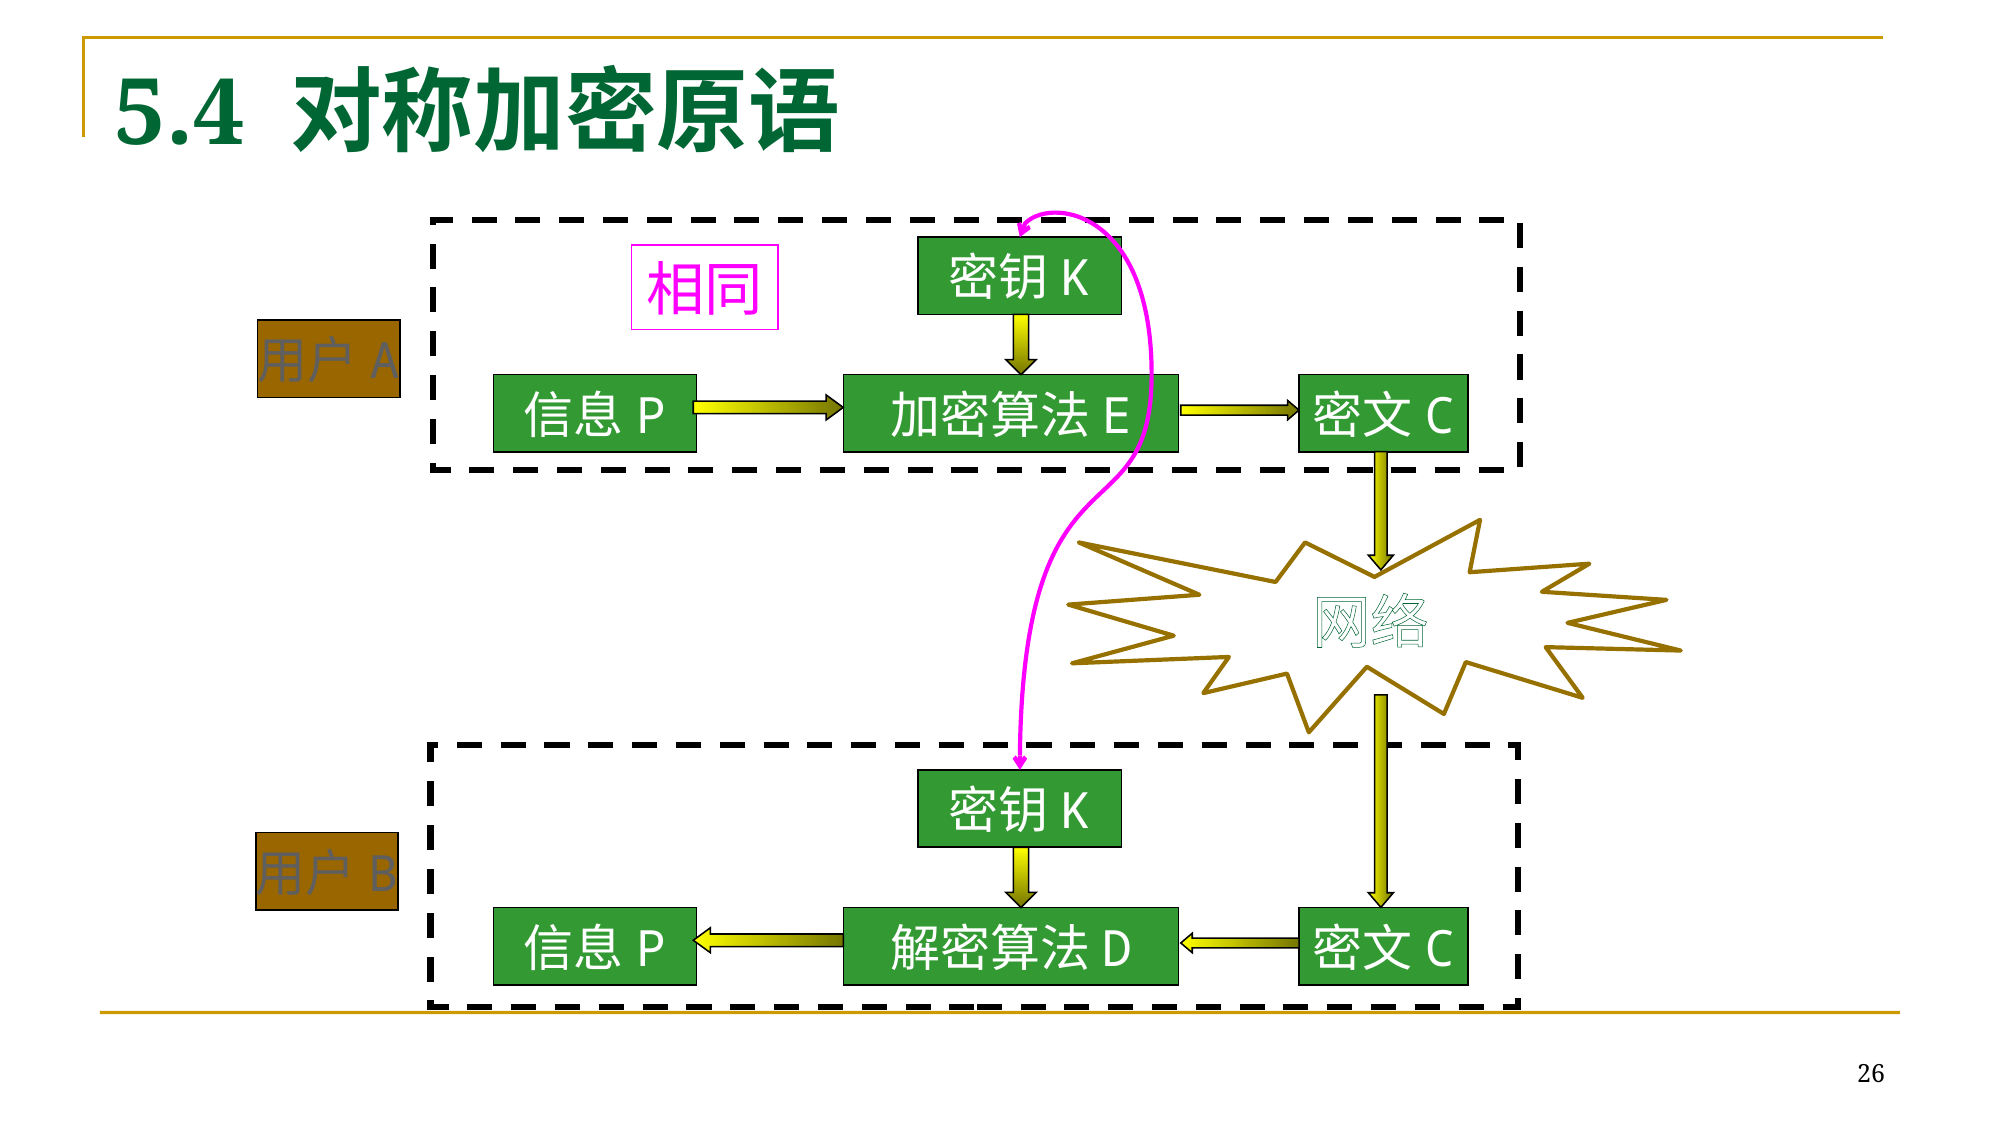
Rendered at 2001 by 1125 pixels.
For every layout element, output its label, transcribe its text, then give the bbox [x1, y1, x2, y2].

text_box 信息P [493, 907, 697, 985]
text_box [430, 744, 1519, 1008]
text_box [1368, 451, 1394, 570]
text_box 用户A [257, 319, 400, 398]
text_box 密钥K [918, 769, 1122, 848]
title 5.4 对称加密原语 [99, 45, 1900, 233]
text_box 解密算法D [843, 907, 1179, 985]
text_box 网络 [1066, 518, 1683, 735]
text_box 用户B [255, 832, 398, 910]
text_box [432, 219, 1148, 470]
text_box [693, 927, 844, 953]
text_box 密文C [1298, 907, 1469, 985]
text_box [1180, 933, 1300, 953]
text_box [1090, 219, 1521, 470]
text_box 相同 [631, 244, 778, 330]
text_box [1005, 847, 1037, 908]
slide_number 26 [1433, 1023, 1901, 1100]
text_box [1368, 694, 1394, 908]
